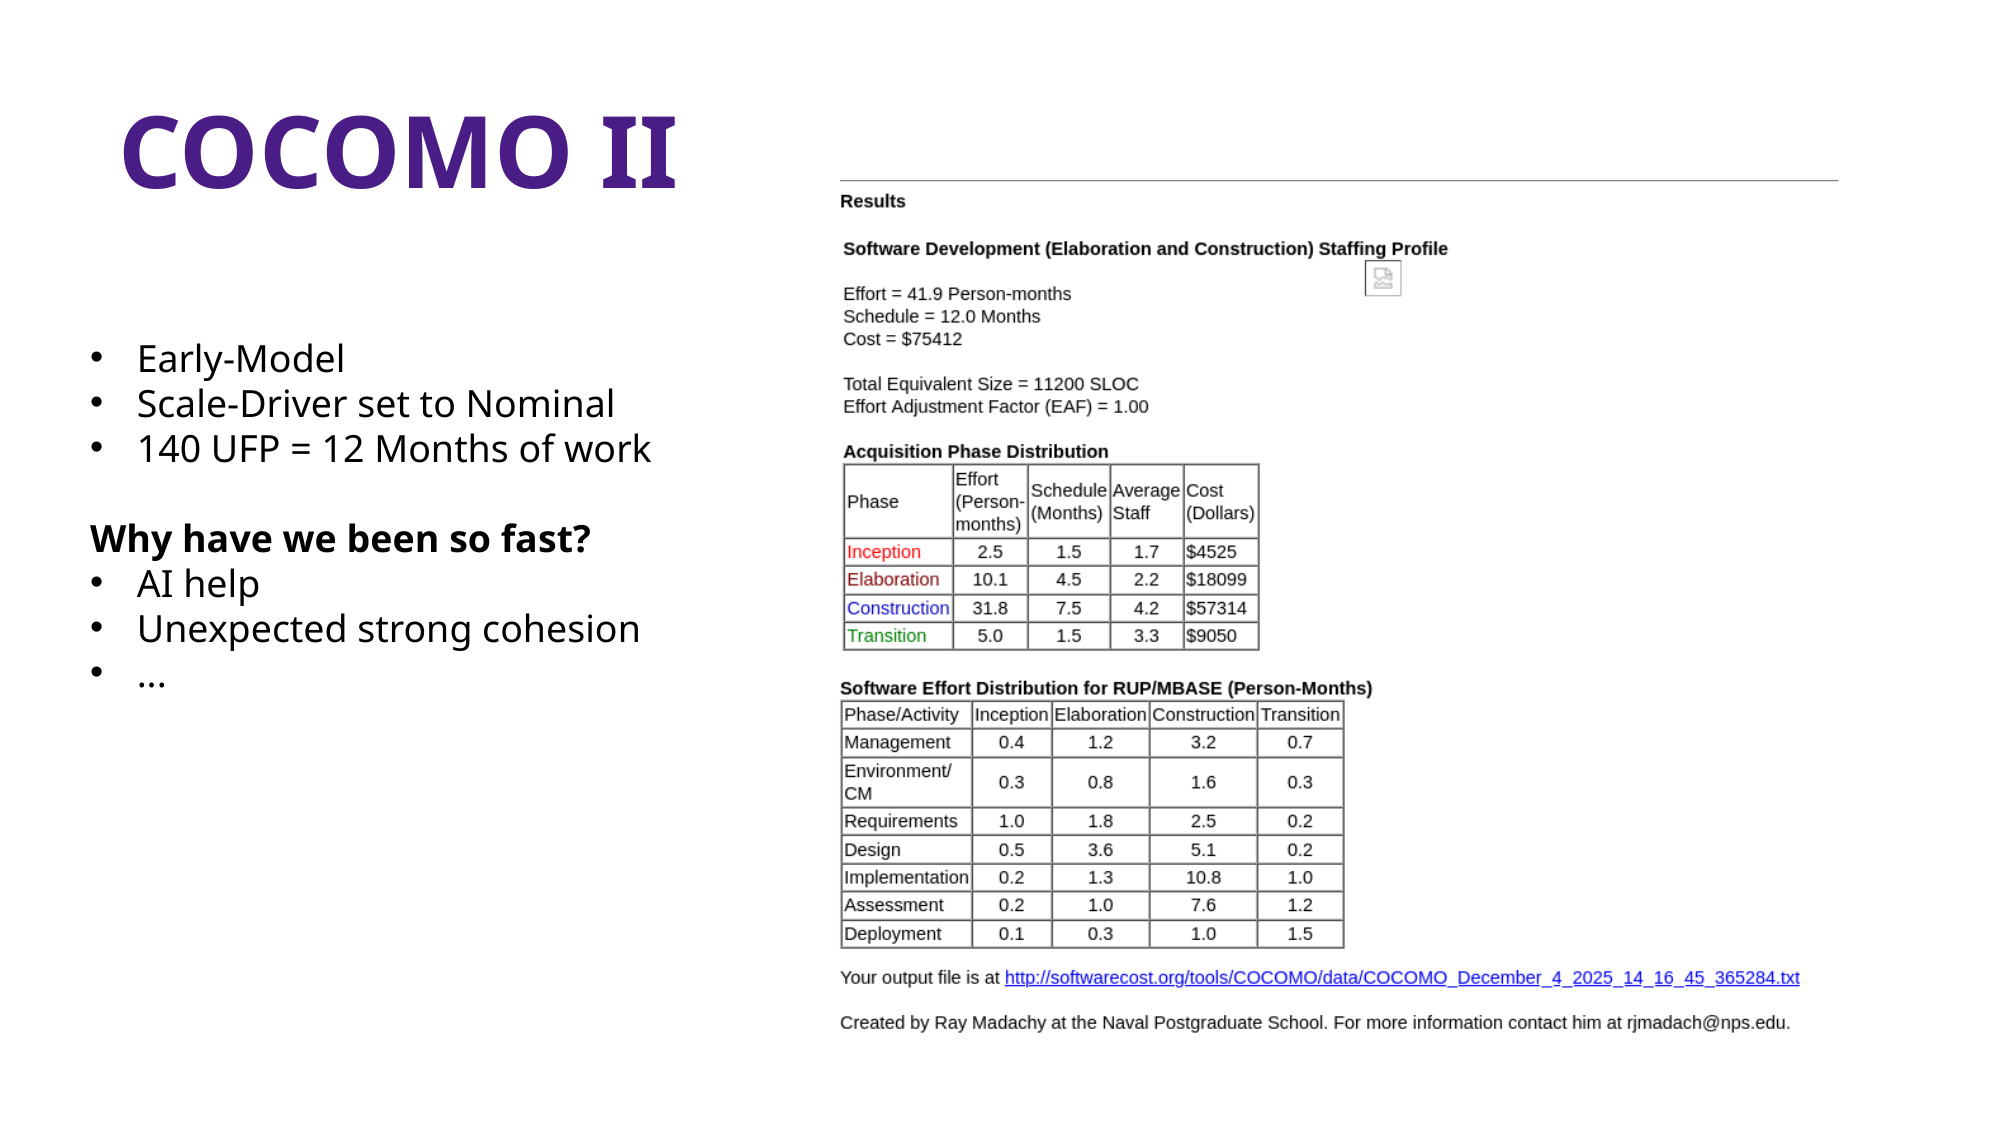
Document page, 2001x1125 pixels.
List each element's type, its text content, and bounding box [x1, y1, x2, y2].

text_box COCOMO II [103, 80, 1094, 216]
text_box Early-Model Scale-Driver set to Nominal 140 UFP = 12 Months of work Why have we been so fast? AI help Unexpected strong cohesion ... [74, 327, 824, 792]
picture [824, 179, 1840, 1047]
